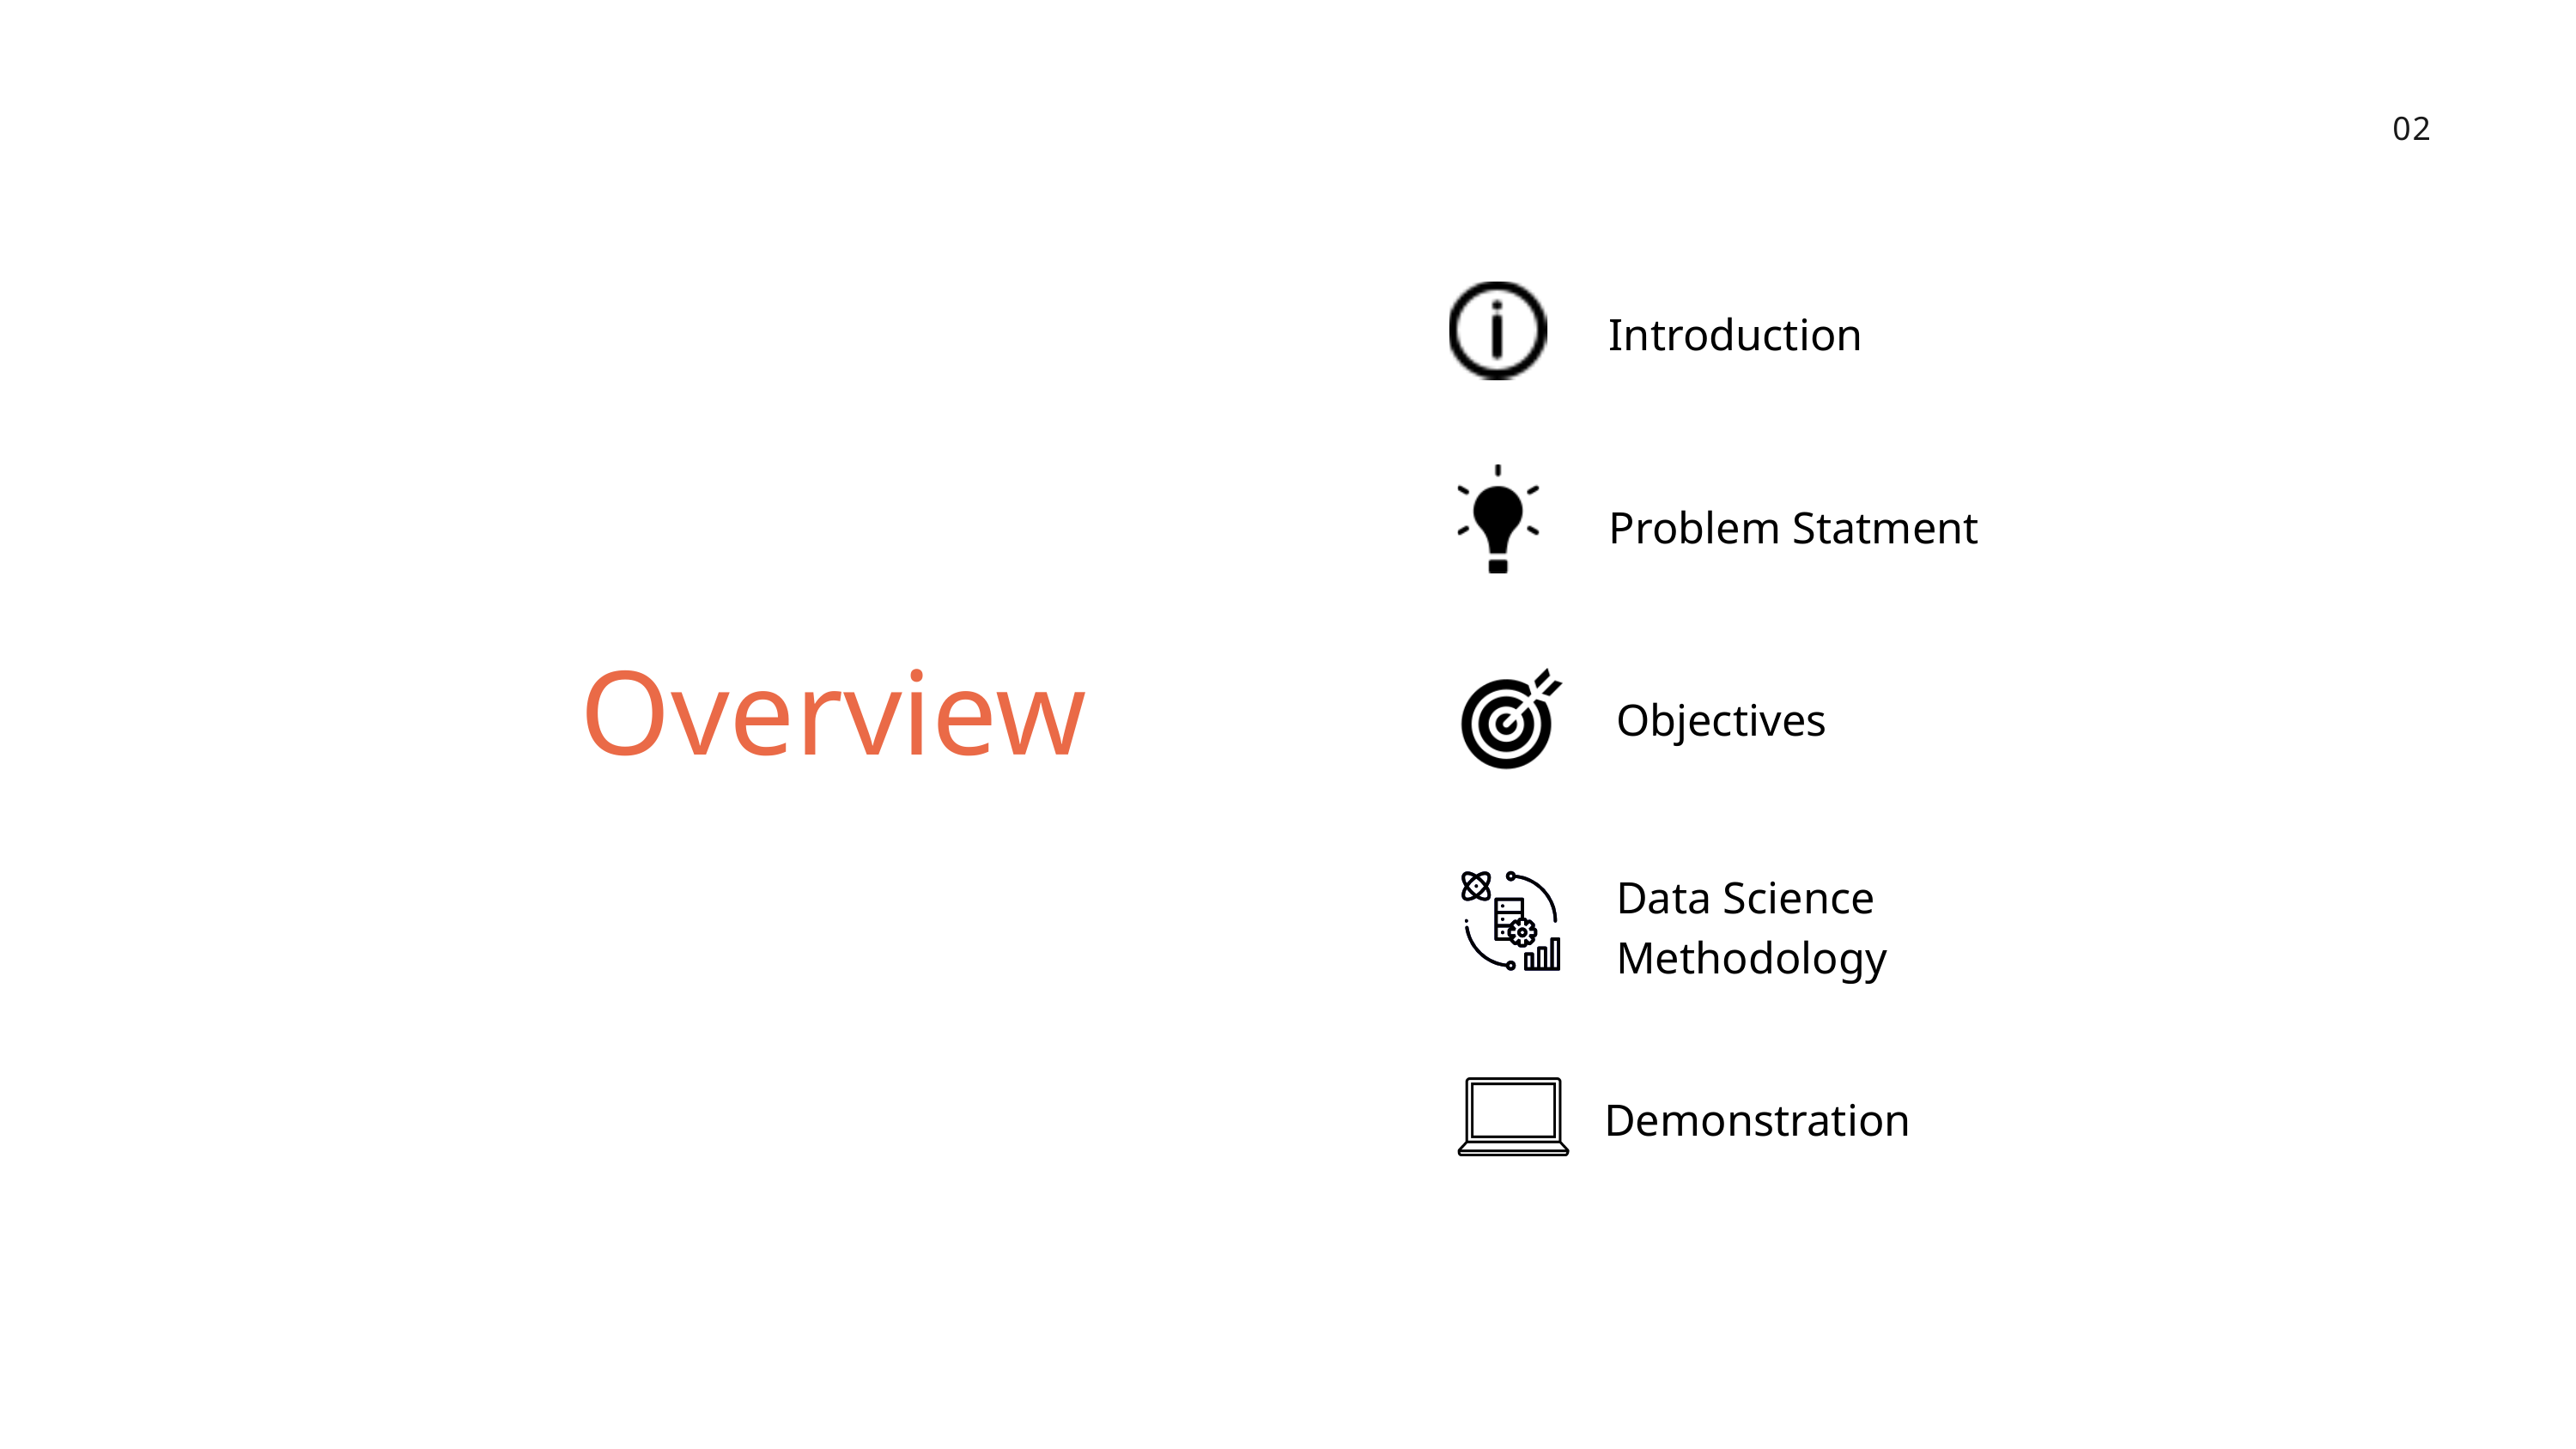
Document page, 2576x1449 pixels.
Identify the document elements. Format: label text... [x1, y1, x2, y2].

text_box Overview [380, 669, 1288, 779]
text_box Demonstration [1604, 1084, 2023, 1145]
text_box Problem Statment [1609, 491, 2028, 553]
text_box 02 [2377, 101, 2432, 147]
text_box [1449, 282, 1548, 380]
text_box [1457, 464, 1540, 573]
text_box Introduction [1609, 298, 2028, 360]
text_box [1457, 668, 1563, 773]
text_box [1461, 870, 1560, 971]
text_box Data Science Methodology [1616, 861, 2035, 983]
text_box [1457, 1077, 1570, 1156]
text_box Objectives [1616, 684, 2035, 745]
